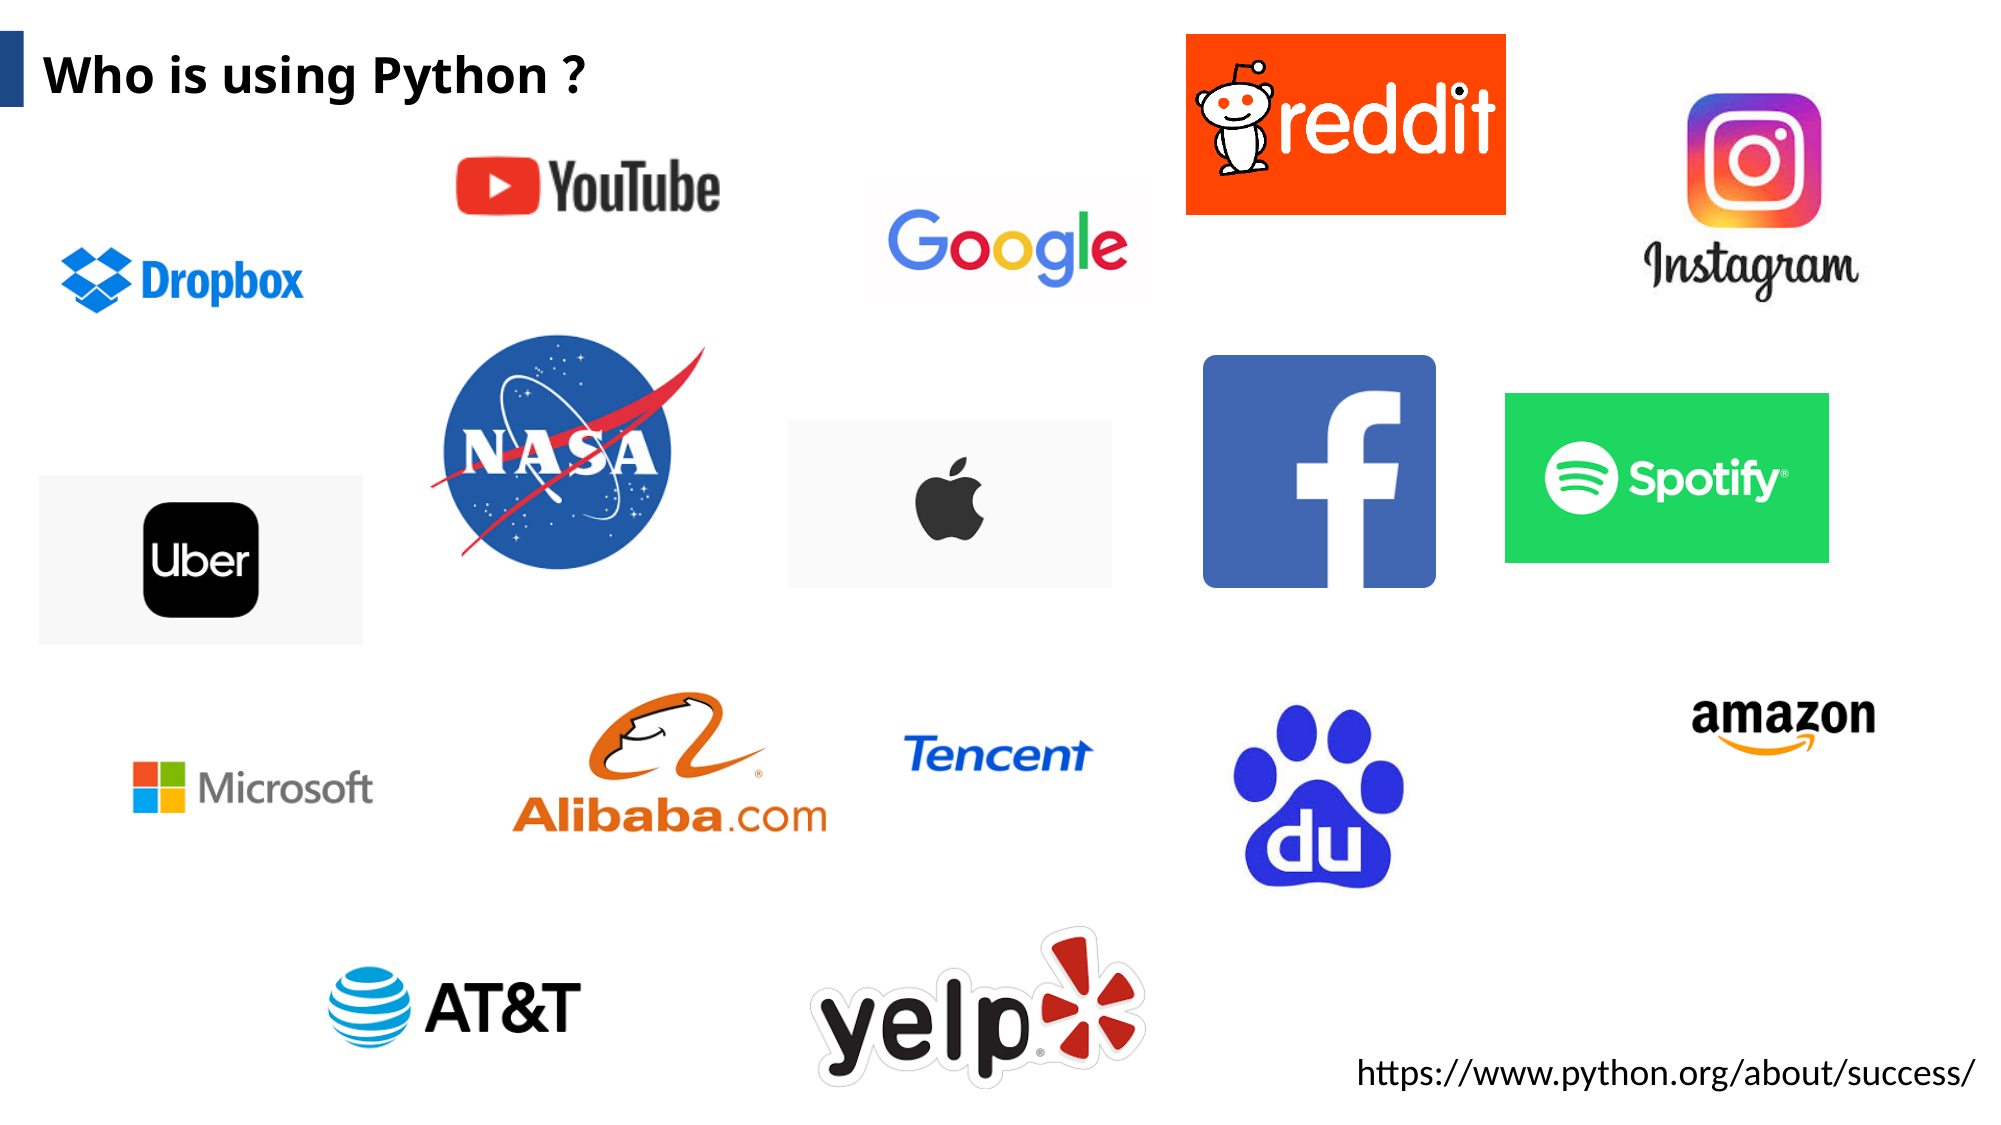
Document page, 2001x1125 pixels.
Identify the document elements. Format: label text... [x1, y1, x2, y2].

picture [1505, 393, 1829, 563]
picture [1562, 91, 1943, 306]
picture [28, 193, 344, 367]
picture [506, 678, 832, 846]
picture [810, 926, 1146, 1089]
picture [287, 926, 622, 1089]
picture [895, 649, 1105, 858]
picture [39, 475, 363, 645]
picture [1203, 355, 1436, 588]
text_box [0, 30, 24, 107]
picture [1186, 34, 1506, 215]
text_box Who is using Python？ [28, 36, 811, 111]
picture [418, 133, 775, 254]
picture [94, 704, 408, 880]
picture [866, 149, 1153, 340]
picture [788, 419, 1112, 588]
text_box https://www.python.org/about/success/ [1341, 1040, 2000, 1101]
picture [1666, 610, 1901, 845]
picture [1201, 684, 1436, 919]
picture [430, 315, 705, 591]
